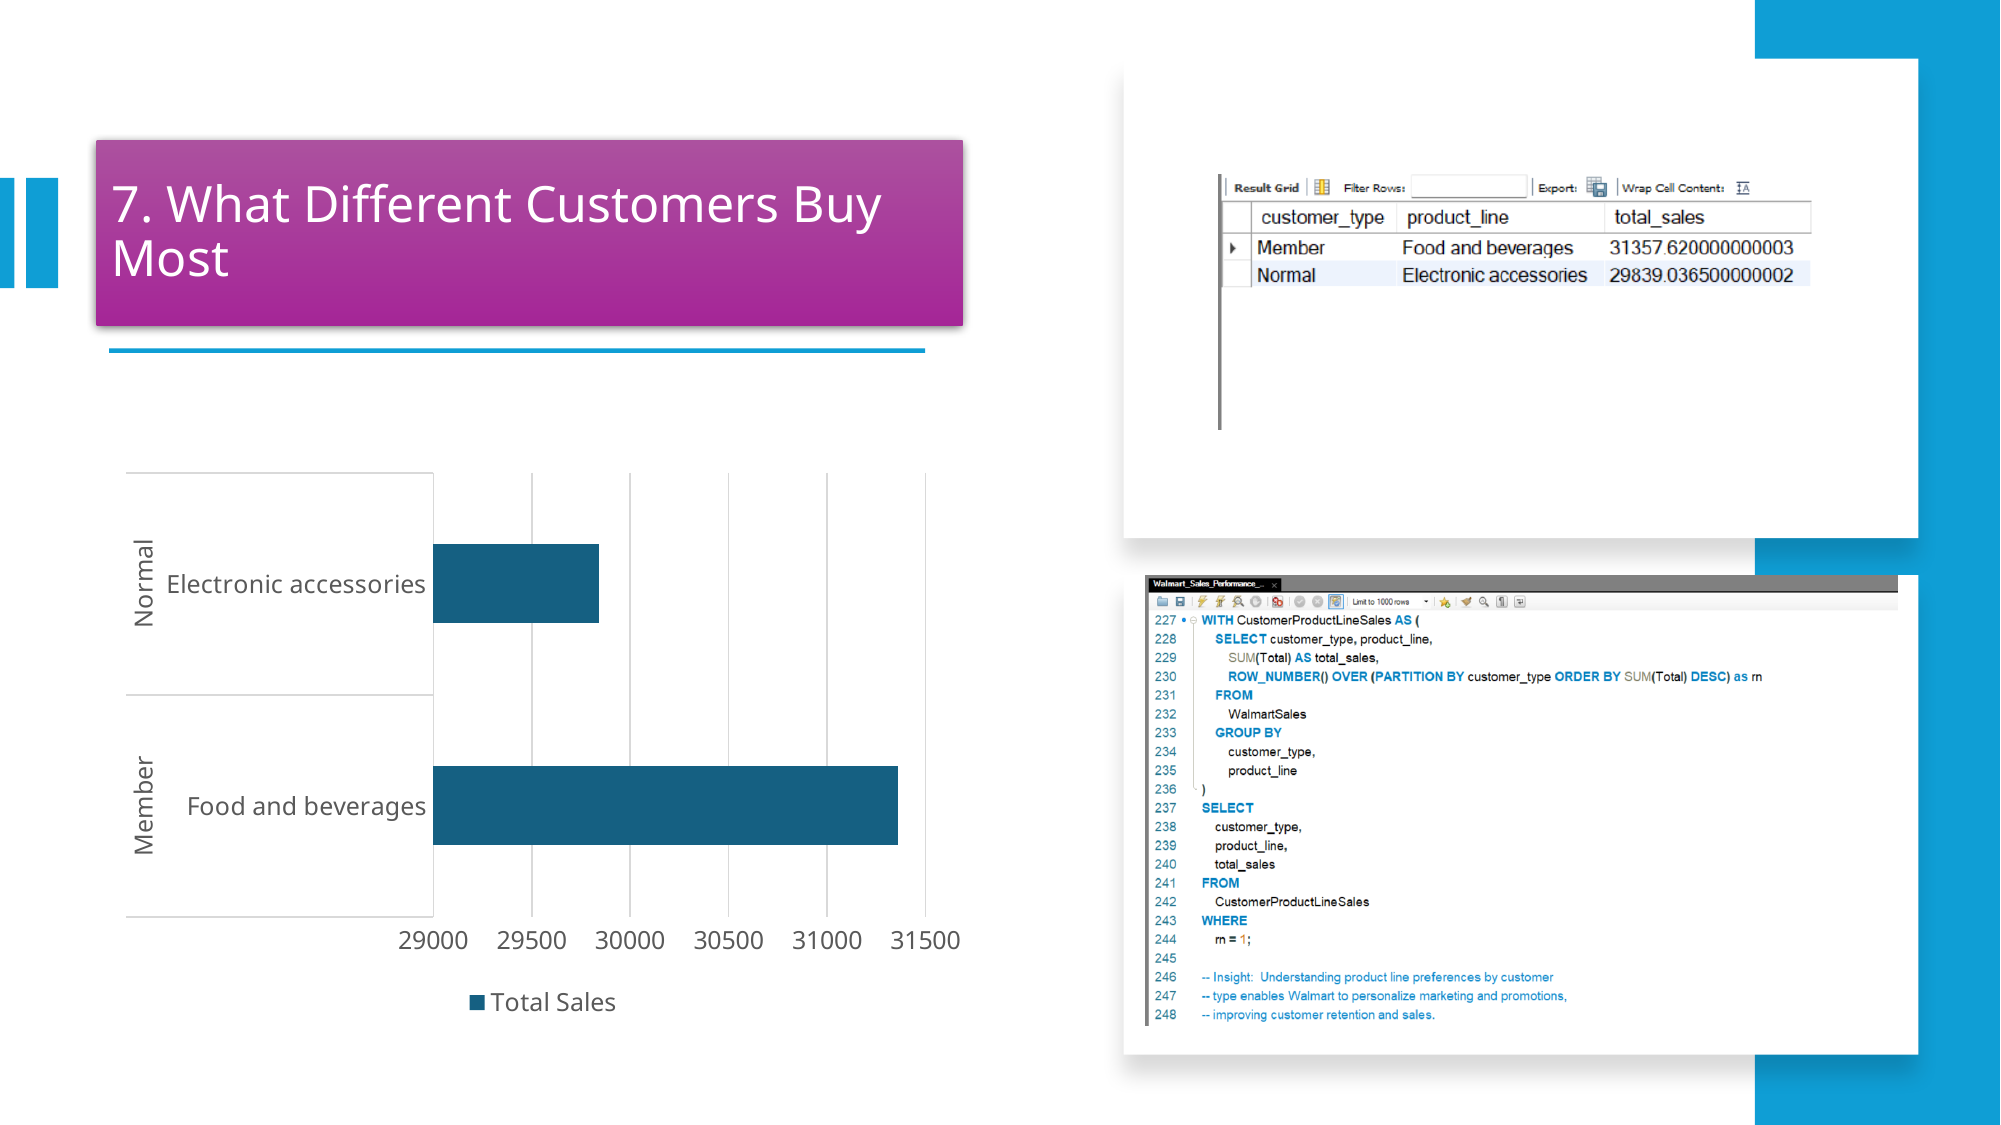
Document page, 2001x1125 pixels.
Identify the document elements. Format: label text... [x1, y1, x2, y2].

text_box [0, 177, 59, 289]
text_box [0, 0, 1753, 1125]
text_box [1753, 0, 2000, 1125]
picture [1144, 574, 1899, 1026]
text_box [1122, 57, 1920, 540]
title 7. What Different Customers Buy Most [96, 140, 963, 326]
text_box [107, 347, 927, 354]
text_box [1122, 573, 1920, 1056]
chart [108, 460, 979, 1027]
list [1217, 174, 1844, 430]
